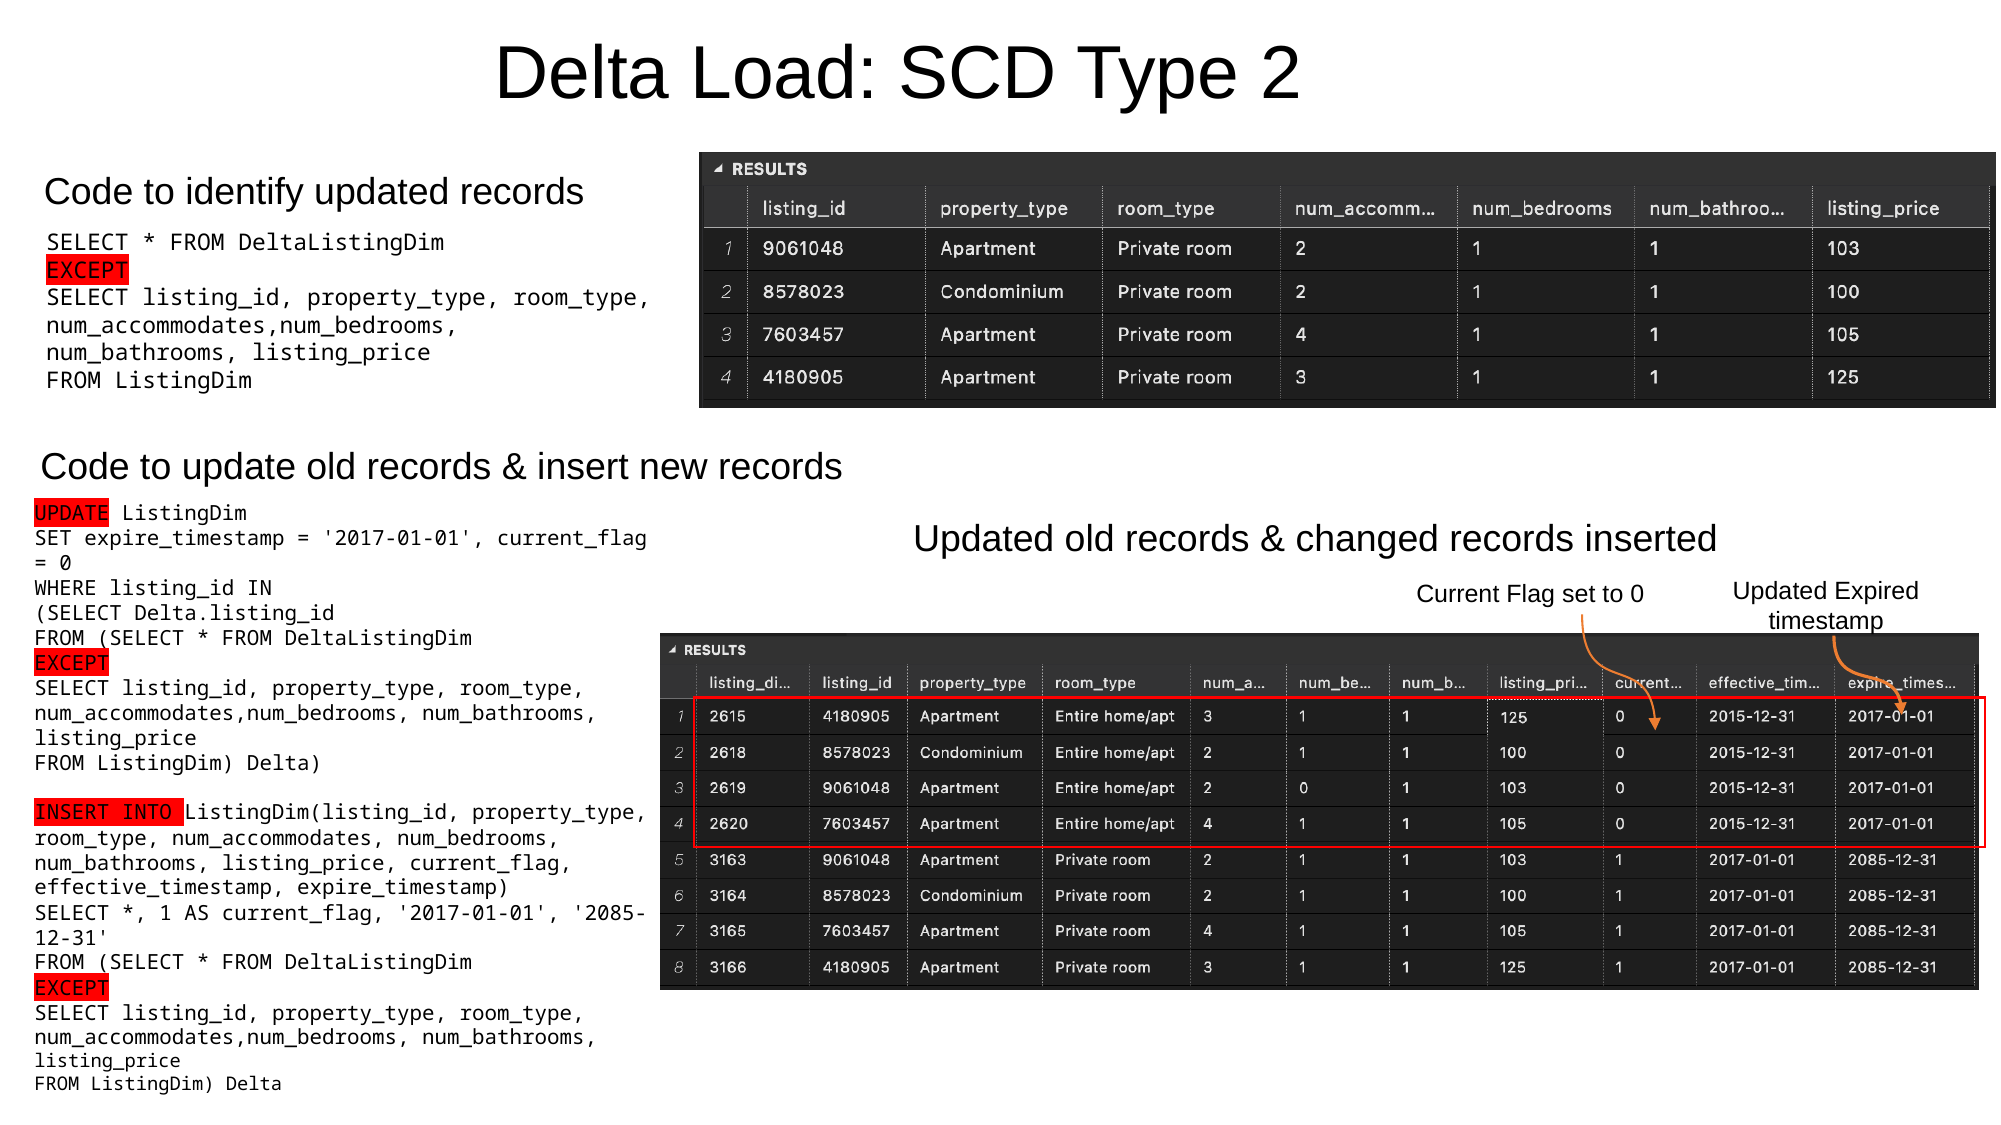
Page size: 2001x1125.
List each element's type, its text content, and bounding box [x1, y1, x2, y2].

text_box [924, 506, 1986, 990]
title Delta Load: SCD Type 2 [35, 14, 1761, 135]
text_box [19, 434, 924, 1109]
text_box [25, 152, 1996, 408]
